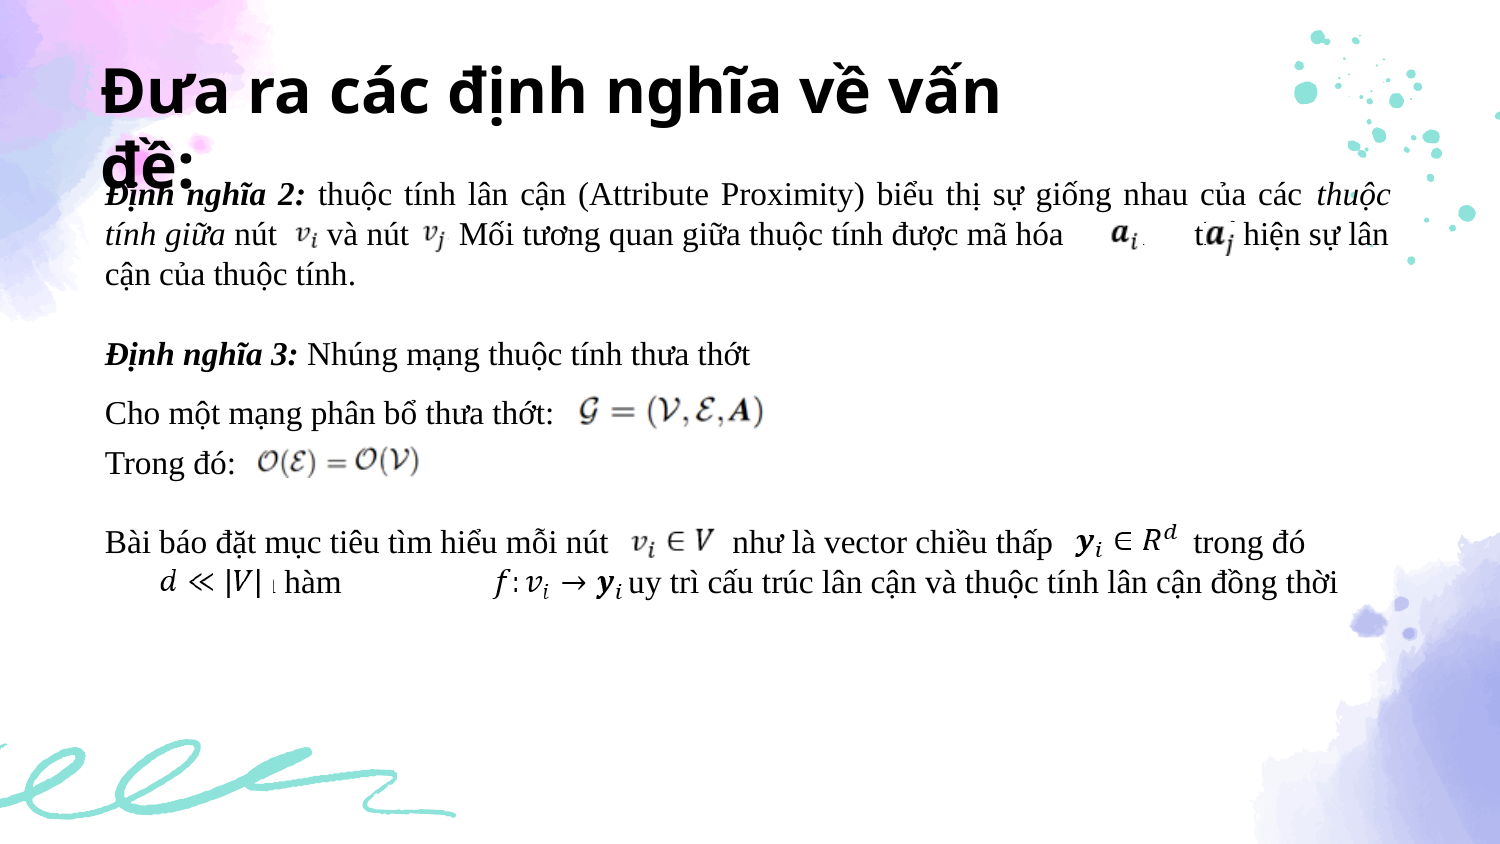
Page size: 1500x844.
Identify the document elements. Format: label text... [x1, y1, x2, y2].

picture [1206, 222, 1238, 256]
picture [254, 444, 422, 478]
picture [290, 217, 326, 252]
picture [577, 390, 767, 434]
picture [155, 559, 273, 605]
text_box Đưa ra các định nghĩa về vấn đề: [85, 43, 1058, 209]
text_box Định nghĩa 2: thuộc tính lân cận (Attribute Proximity) biểu thị sự giống nhau của các thuộc tính giữa nút và nút . Mối tương quan giữa thuộc tính được mã hóa và thể hiện sự lân cận của thuộc tính. Định nghĩa 3: Nhúng mạng thuộc tính thưa thớt Cho một mạng phân bổ thưa thớt: [89, 164, 1406, 433]
text_box Trong đó: Bài báo đặt mục tiêu tìm hiểu mỗi nút như là vector chiều thấp trong đó . Ánh xạ hàm có thể duy trì cấu trúc lân cận và thuộc tính lân cận đồng thời [89, 433, 1411, 609]
picture [1109, 217, 1143, 257]
picture [0, 0, 306, 430]
picture [1070, 521, 1181, 561]
picture [1213, 451, 1500, 844]
picture [488, 521, 721, 605]
picture [418, 209, 449, 256]
